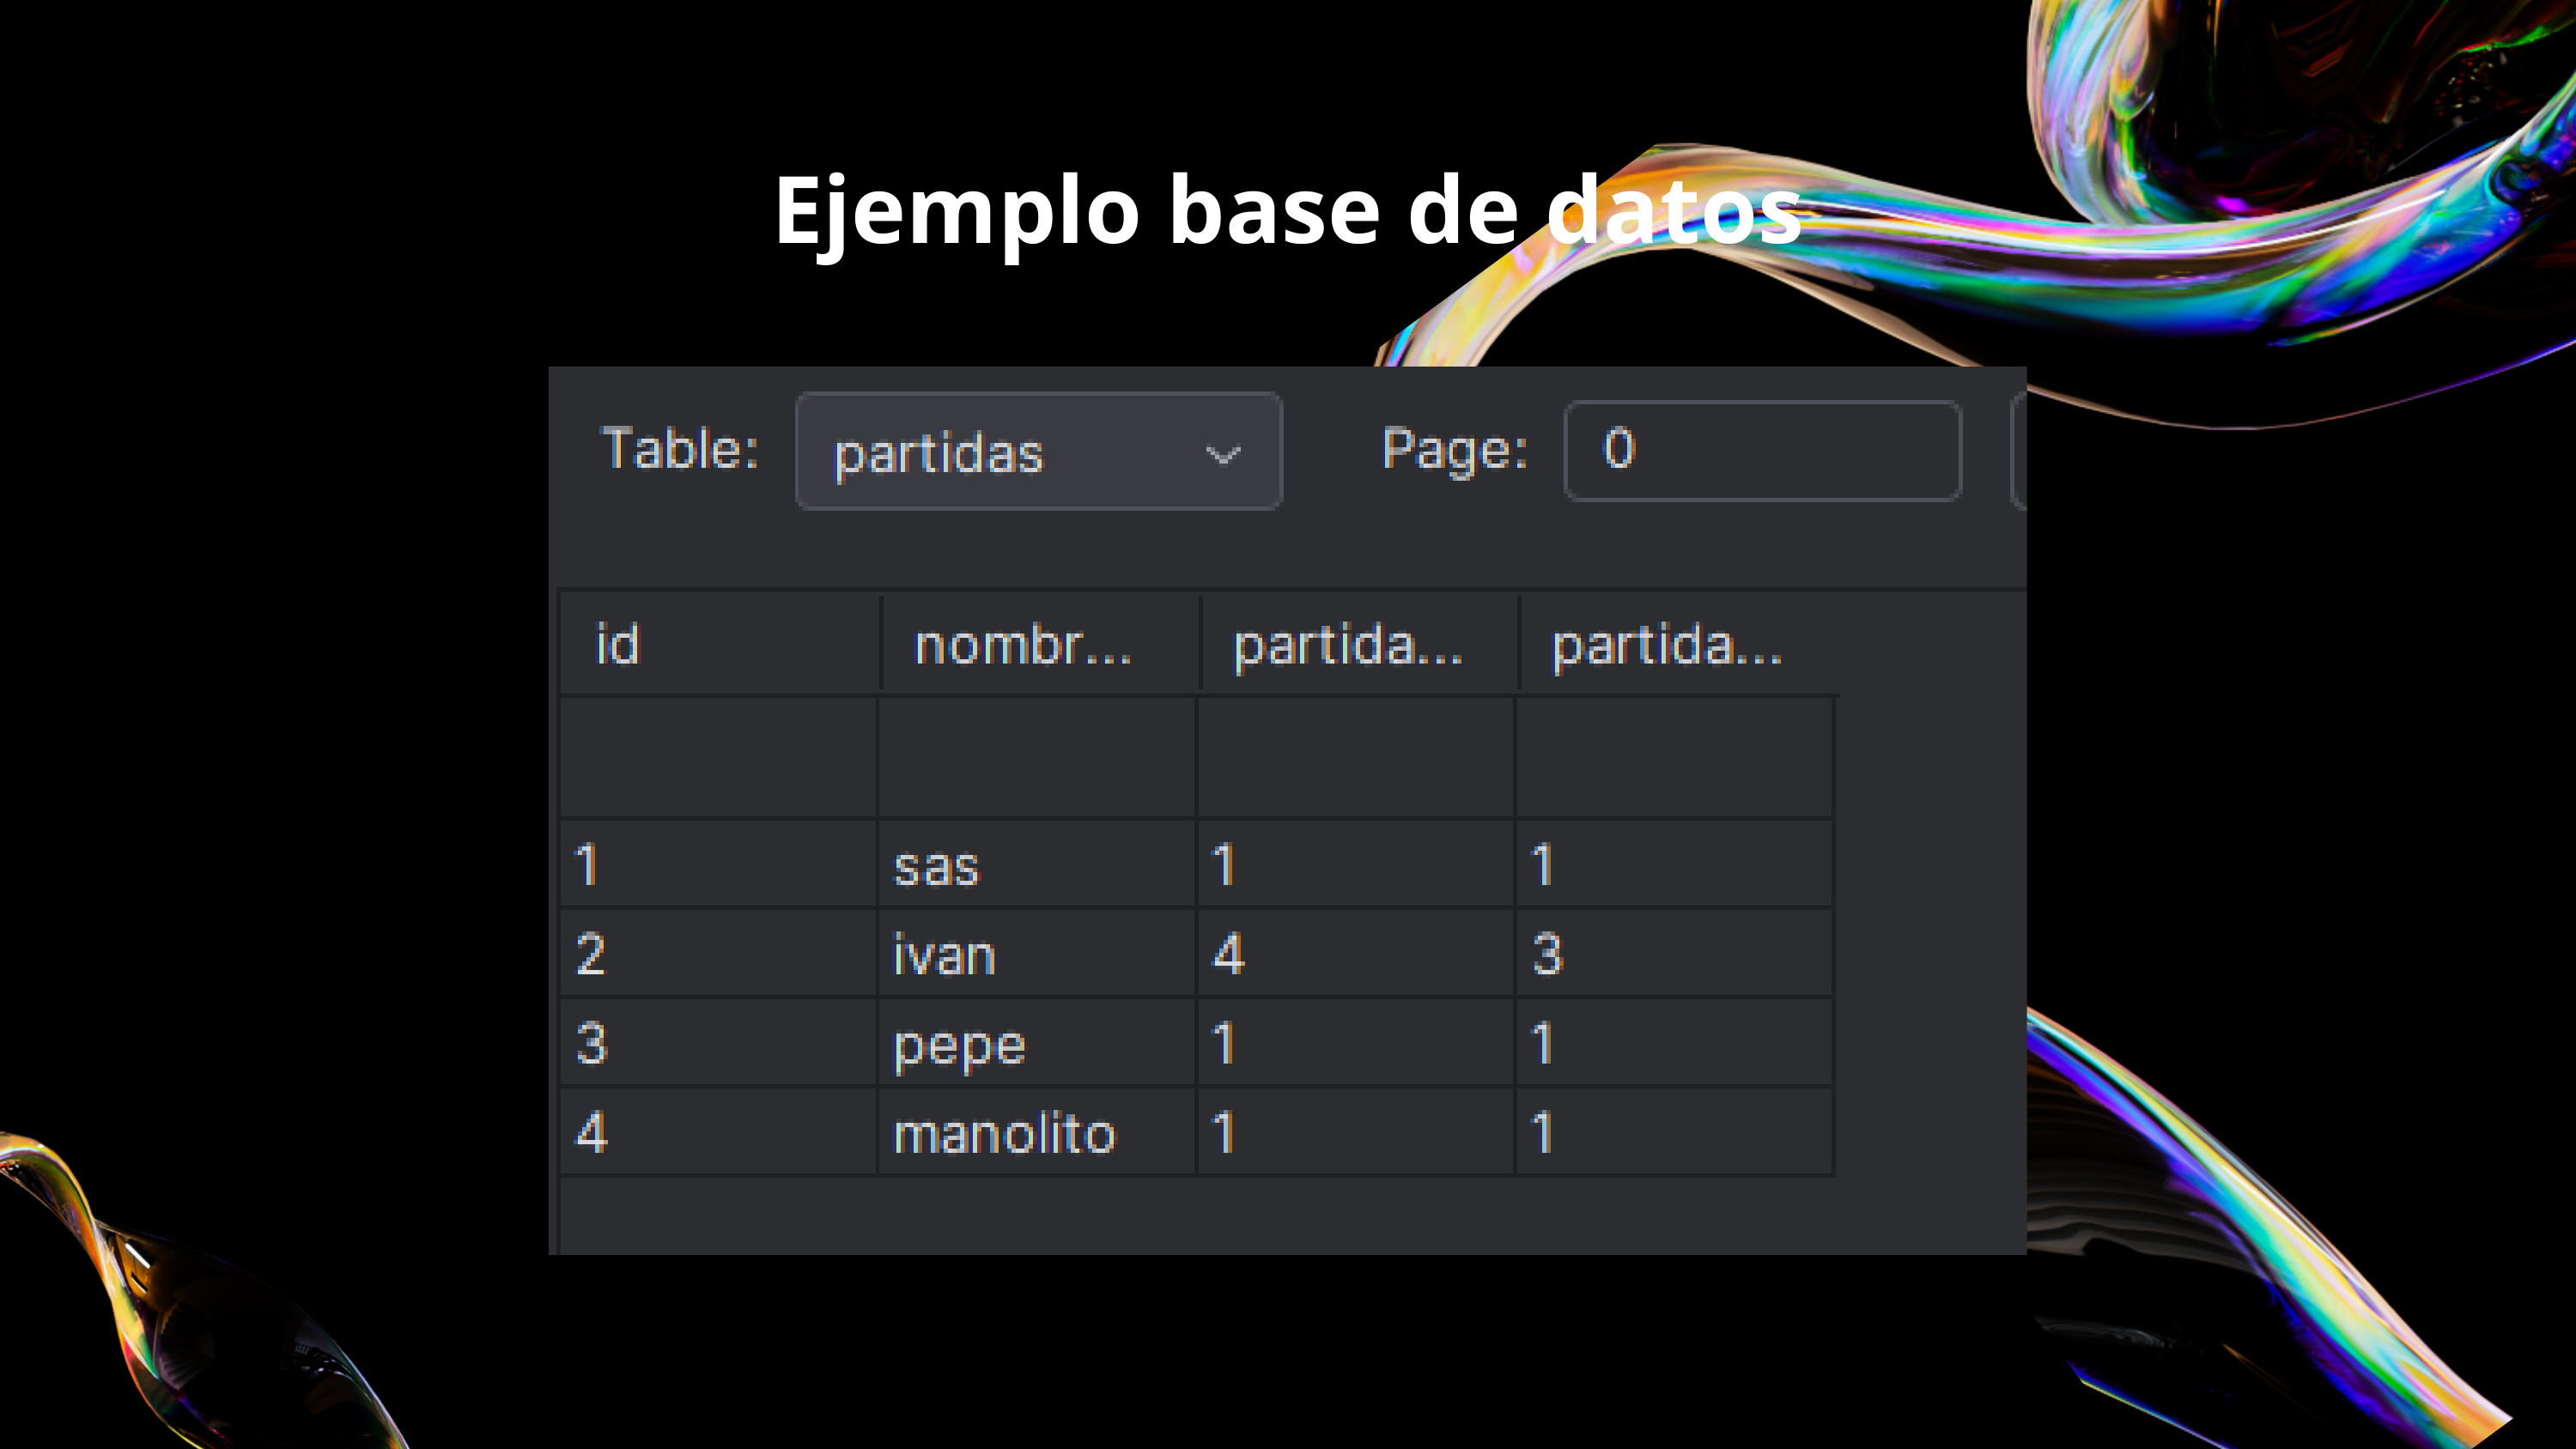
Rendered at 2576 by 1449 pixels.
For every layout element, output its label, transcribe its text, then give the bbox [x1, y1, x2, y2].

text_box [0, 1121, 489, 1449]
text_box [549, 367, 2027, 1255]
text_box Ejemplo base de datos [332, 131, 2243, 262]
text_box [1353, 0, 2576, 1449]
